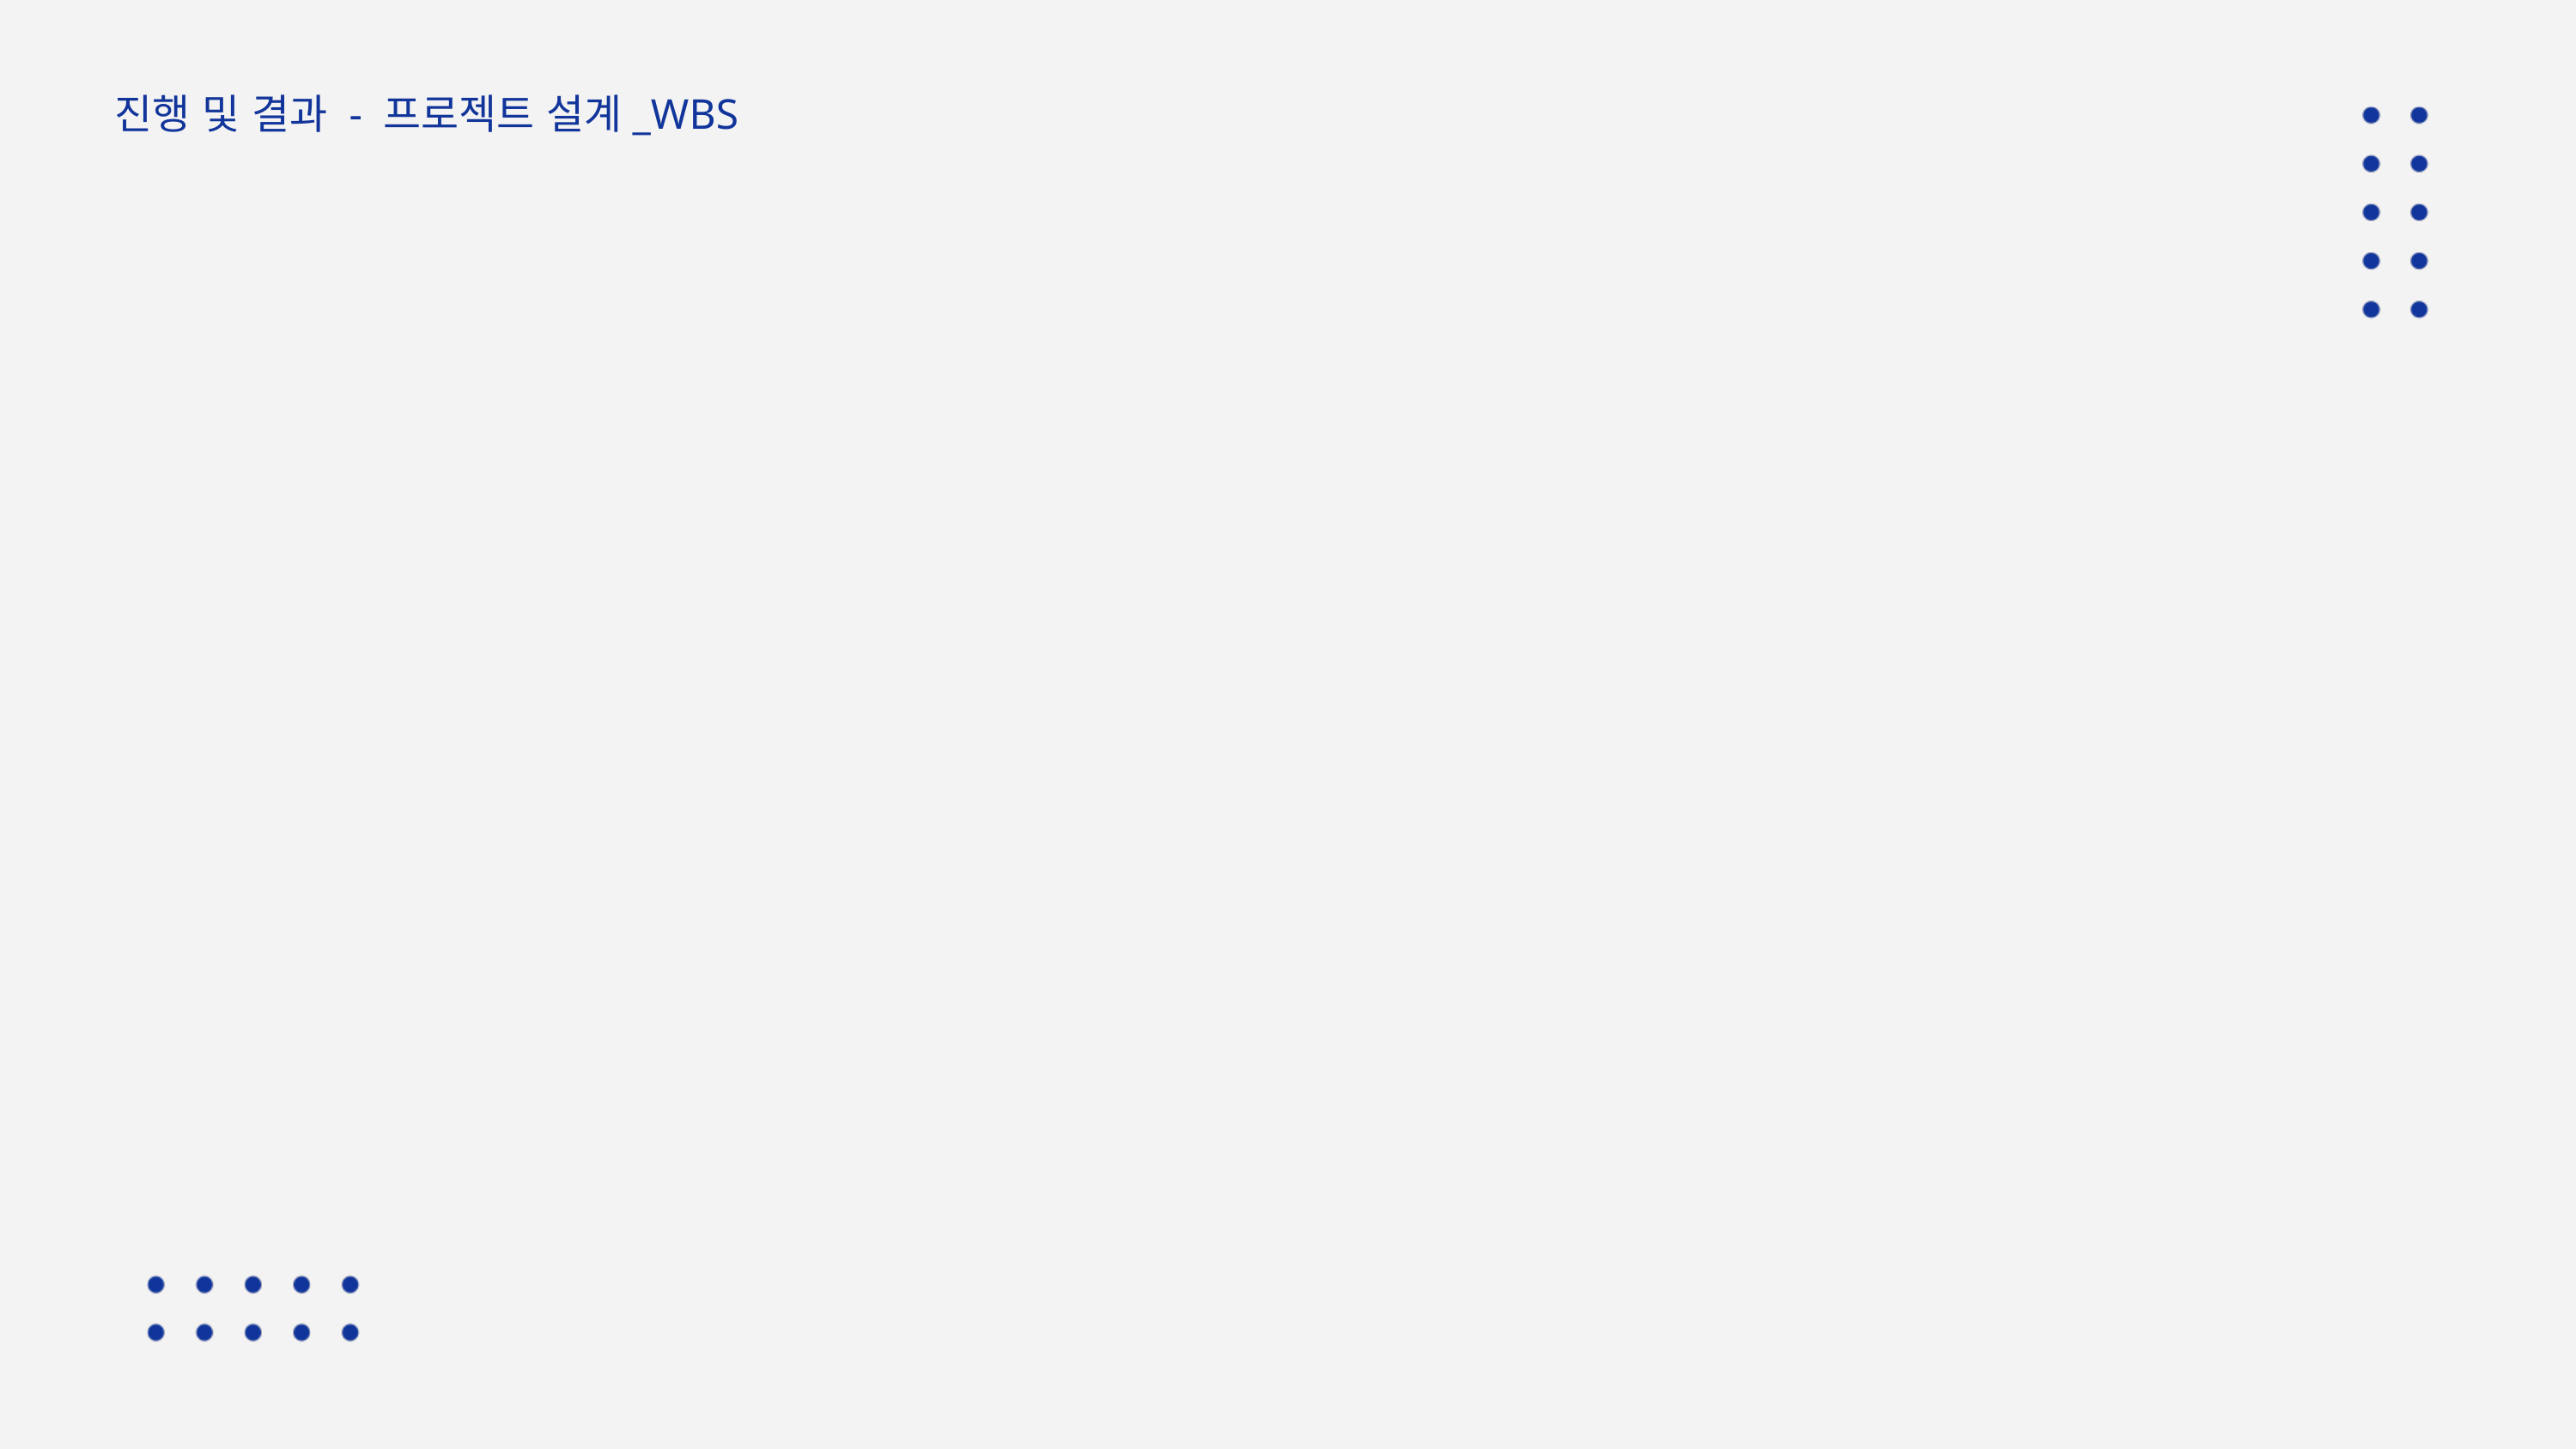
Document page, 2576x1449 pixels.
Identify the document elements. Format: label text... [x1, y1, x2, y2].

picture [148, 1201, 360, 1416]
picture [2360, 106, 2430, 321]
text_box 진행 및 결과 - 프로젝트 설계_WBS [114, 80, 1043, 138]
